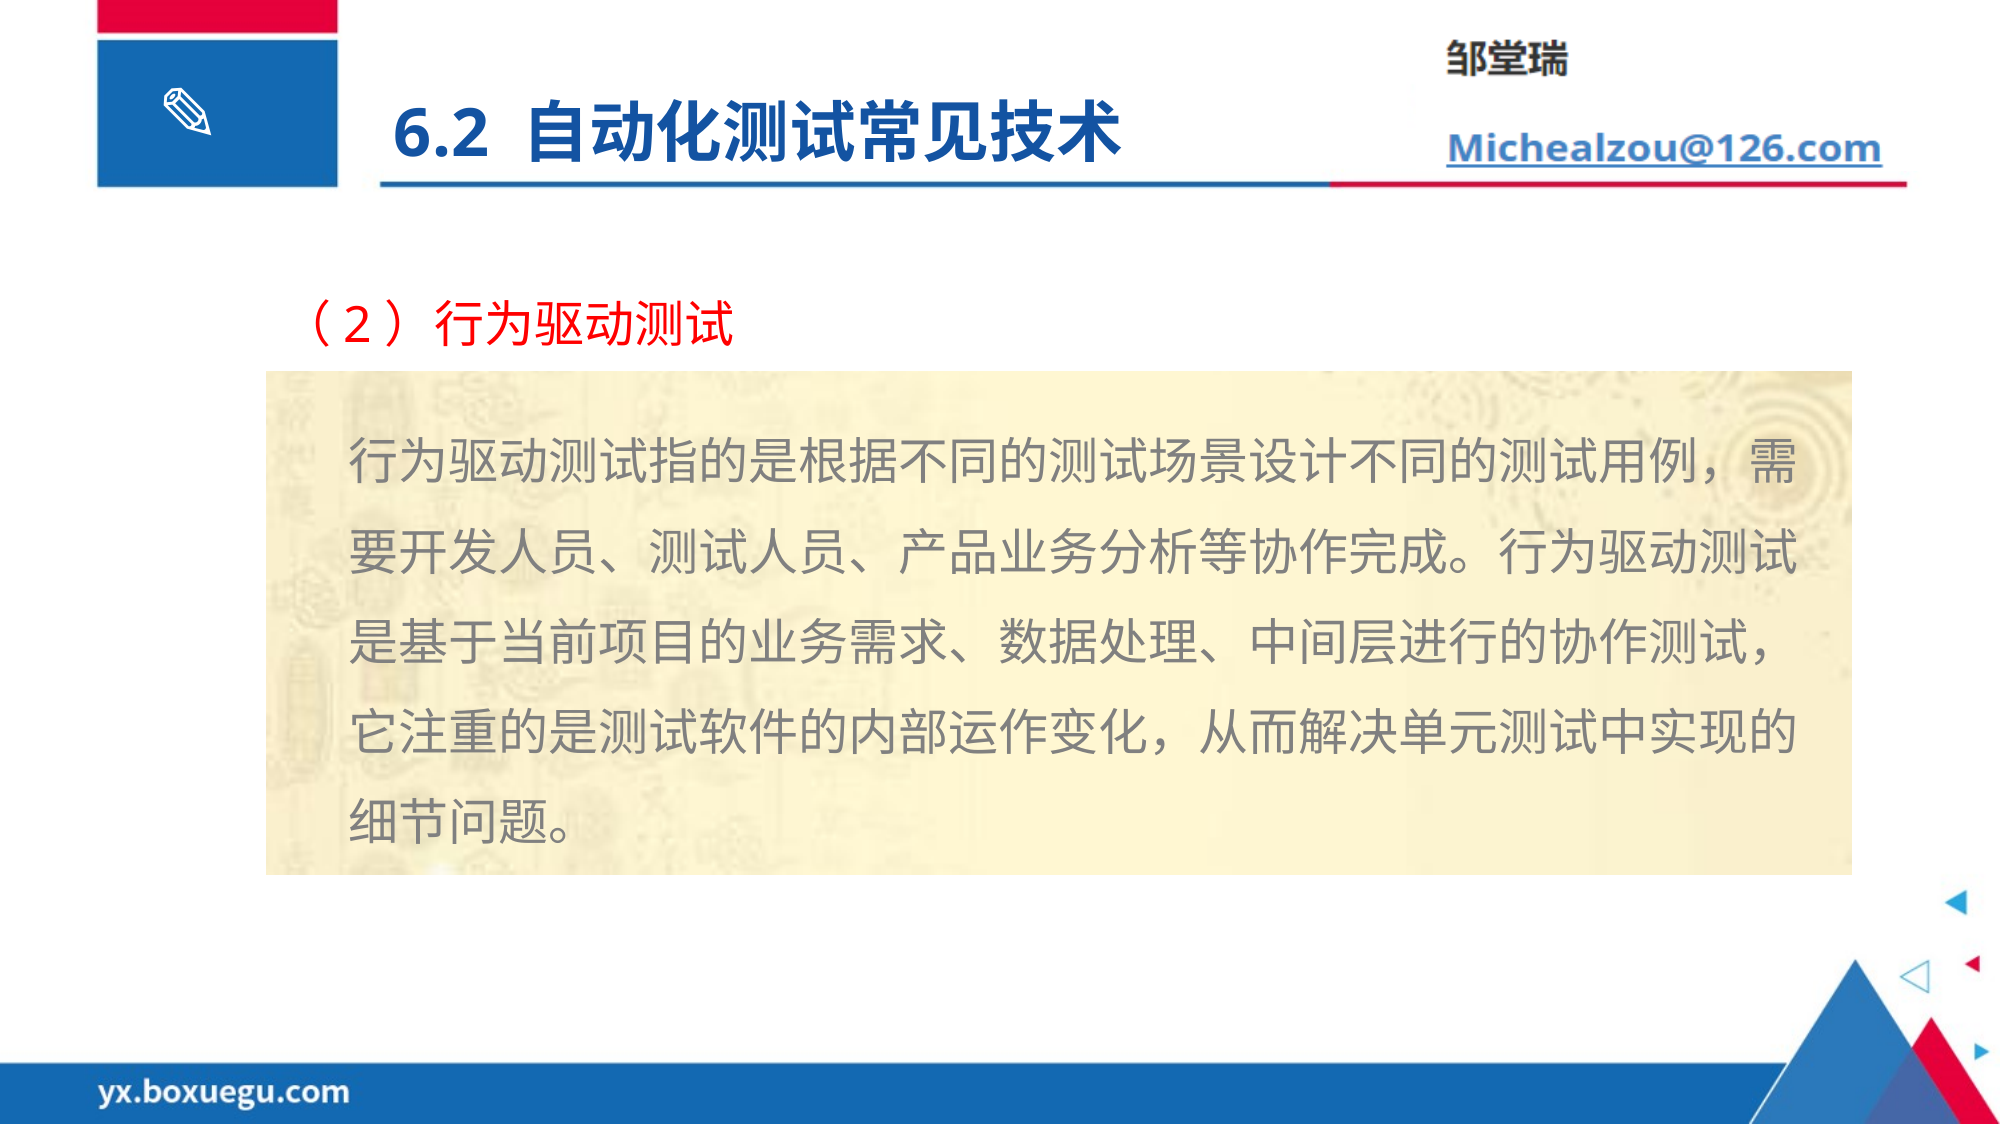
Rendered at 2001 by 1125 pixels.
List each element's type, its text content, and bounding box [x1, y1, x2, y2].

text_box 6.2 自动化测试常见技术 [379, 82, 1340, 177]
text_box （2）行为驱动测试 [266, 254, 774, 355]
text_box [266, 371, 1852, 875]
picture [0, 0, 2000, 1124]
